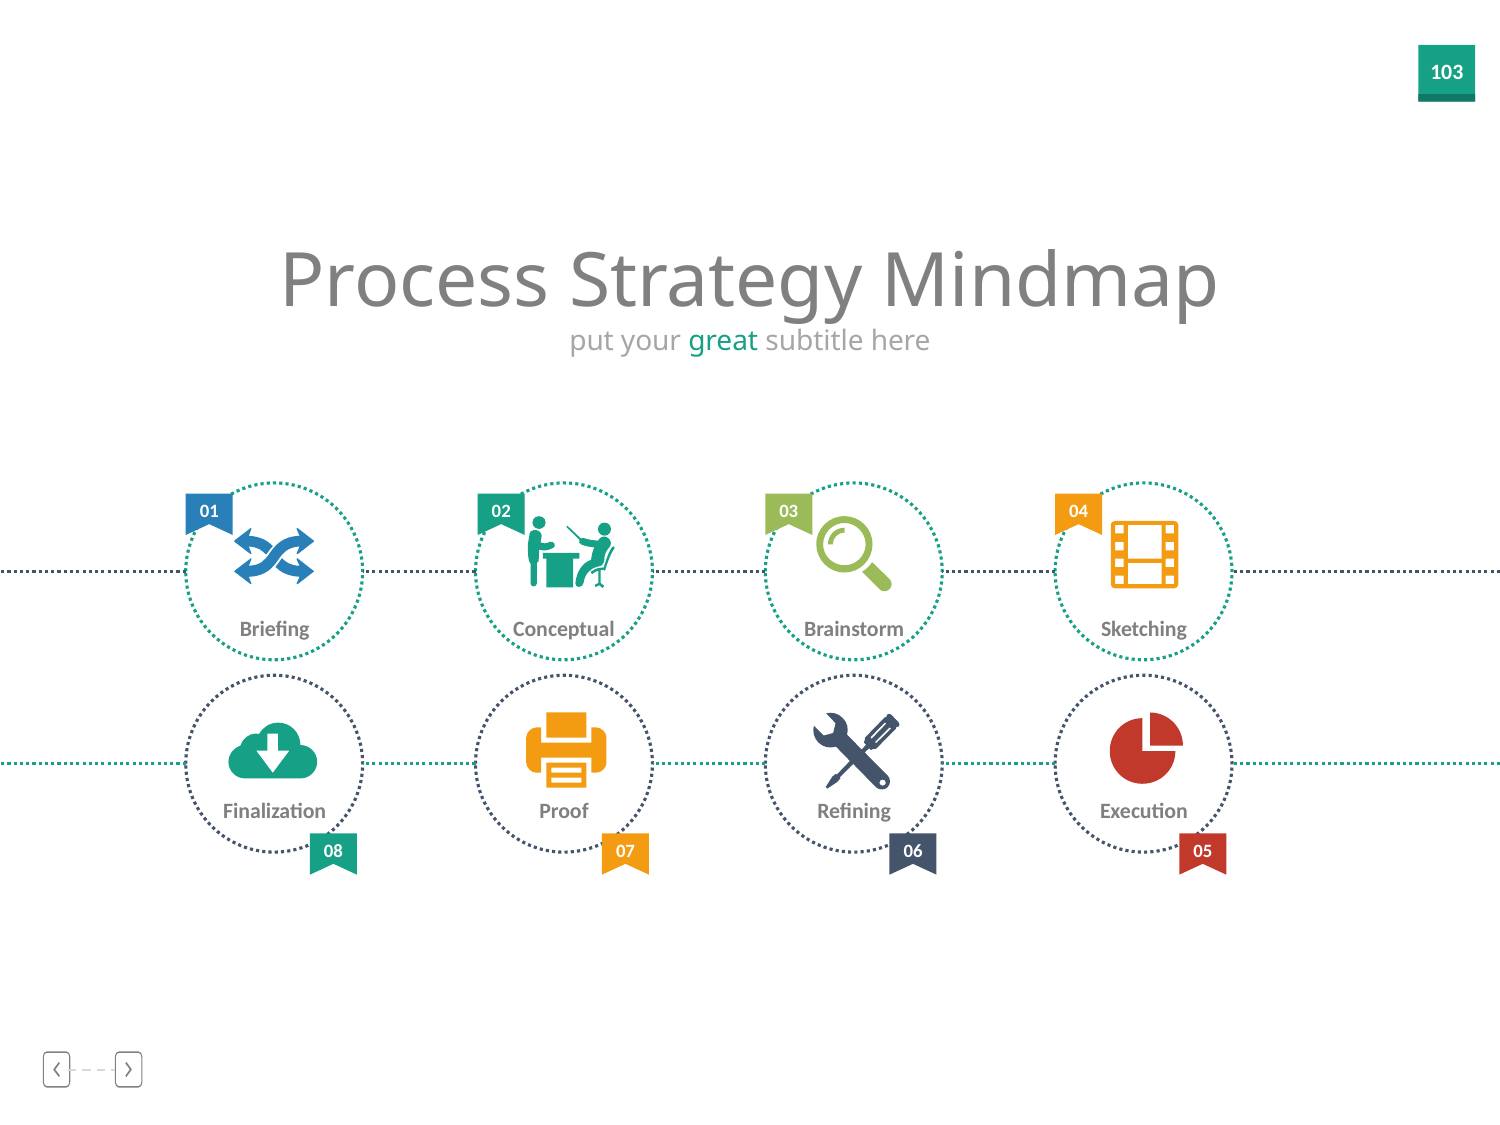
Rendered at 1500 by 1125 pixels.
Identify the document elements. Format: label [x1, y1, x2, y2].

text_box [0, 674, 1500, 875]
text_box [264, 224, 1236, 364]
text_box [0, 481, 1500, 661]
